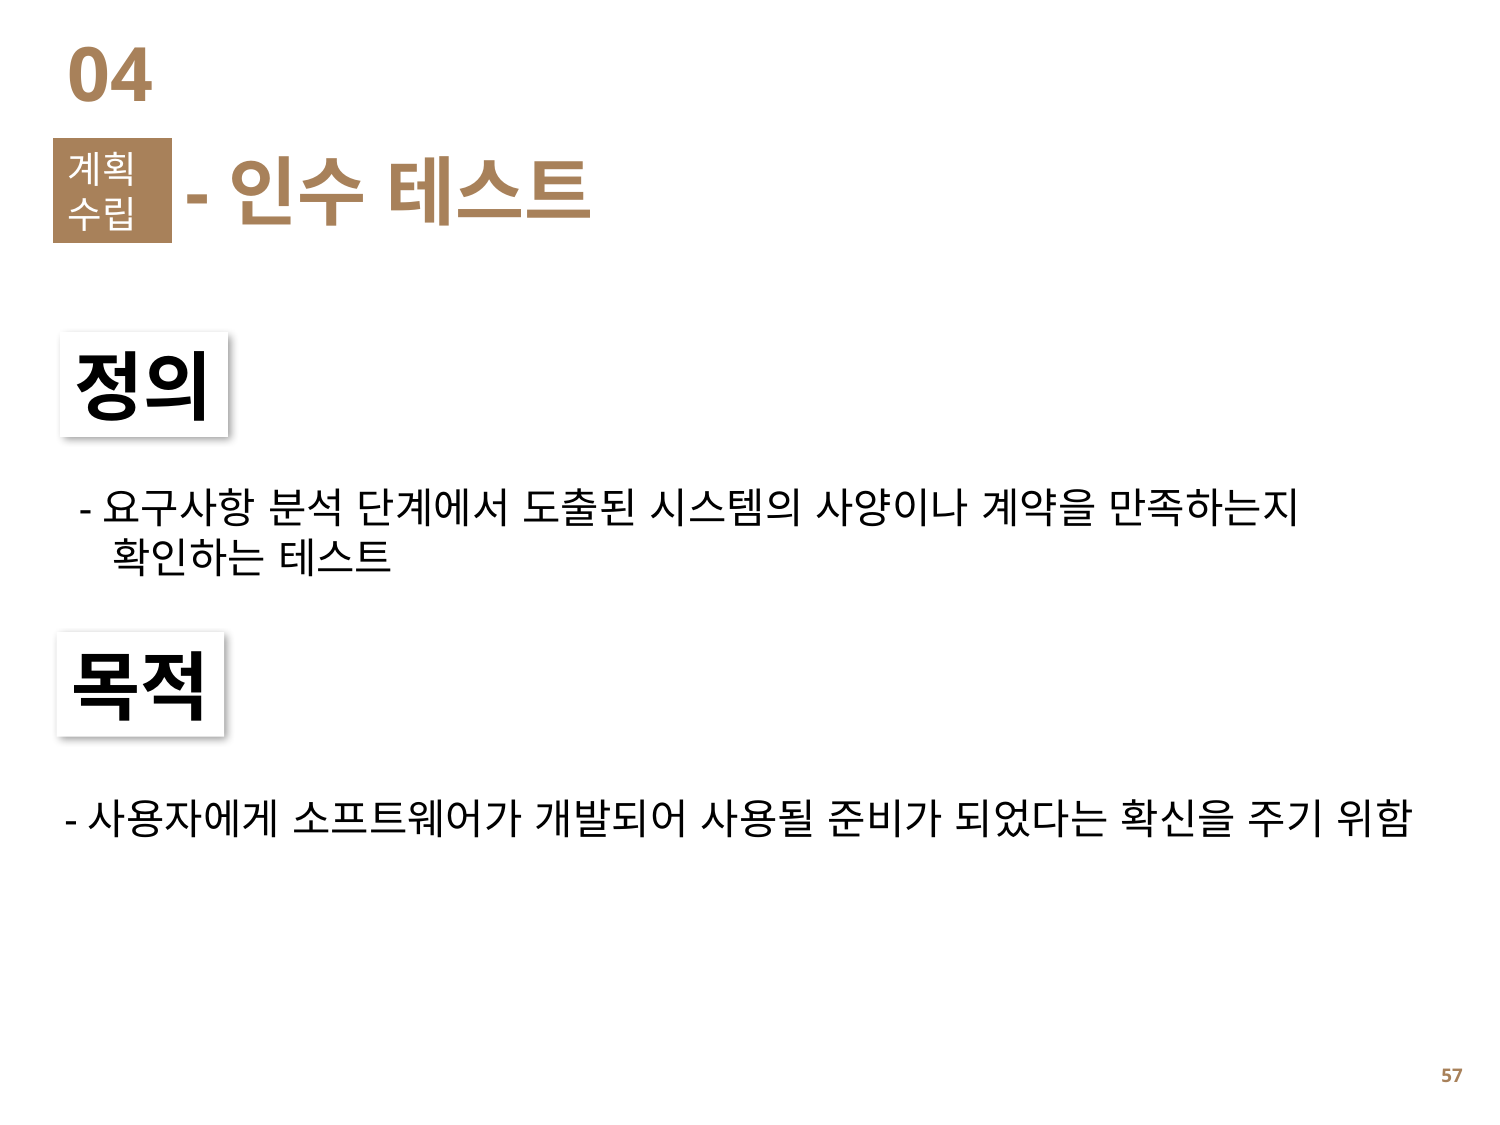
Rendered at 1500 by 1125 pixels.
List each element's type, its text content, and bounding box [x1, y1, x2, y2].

text_box 정의 [60, 332, 228, 437]
text_box 계획 수립 [53, 138, 171, 243]
text_box 04 [53, 19, 242, 124]
text_box -인수 테스트 [171, 137, 1376, 243]
text_box 목적 [56, 632, 225, 737]
text_box -사용자에게 소프트웨어가 개발되어 사용될 준비가 되었다는 확신을 주기 위함 [49, 785, 1478, 851]
slide_number 56 [1128, 1046, 1478, 1107]
text_box -요구사항 분석 단계에서 도출된 시스템의 사양이나 계약을 만족하는지 확인하는 테스트 [63, 474, 1328, 590]
